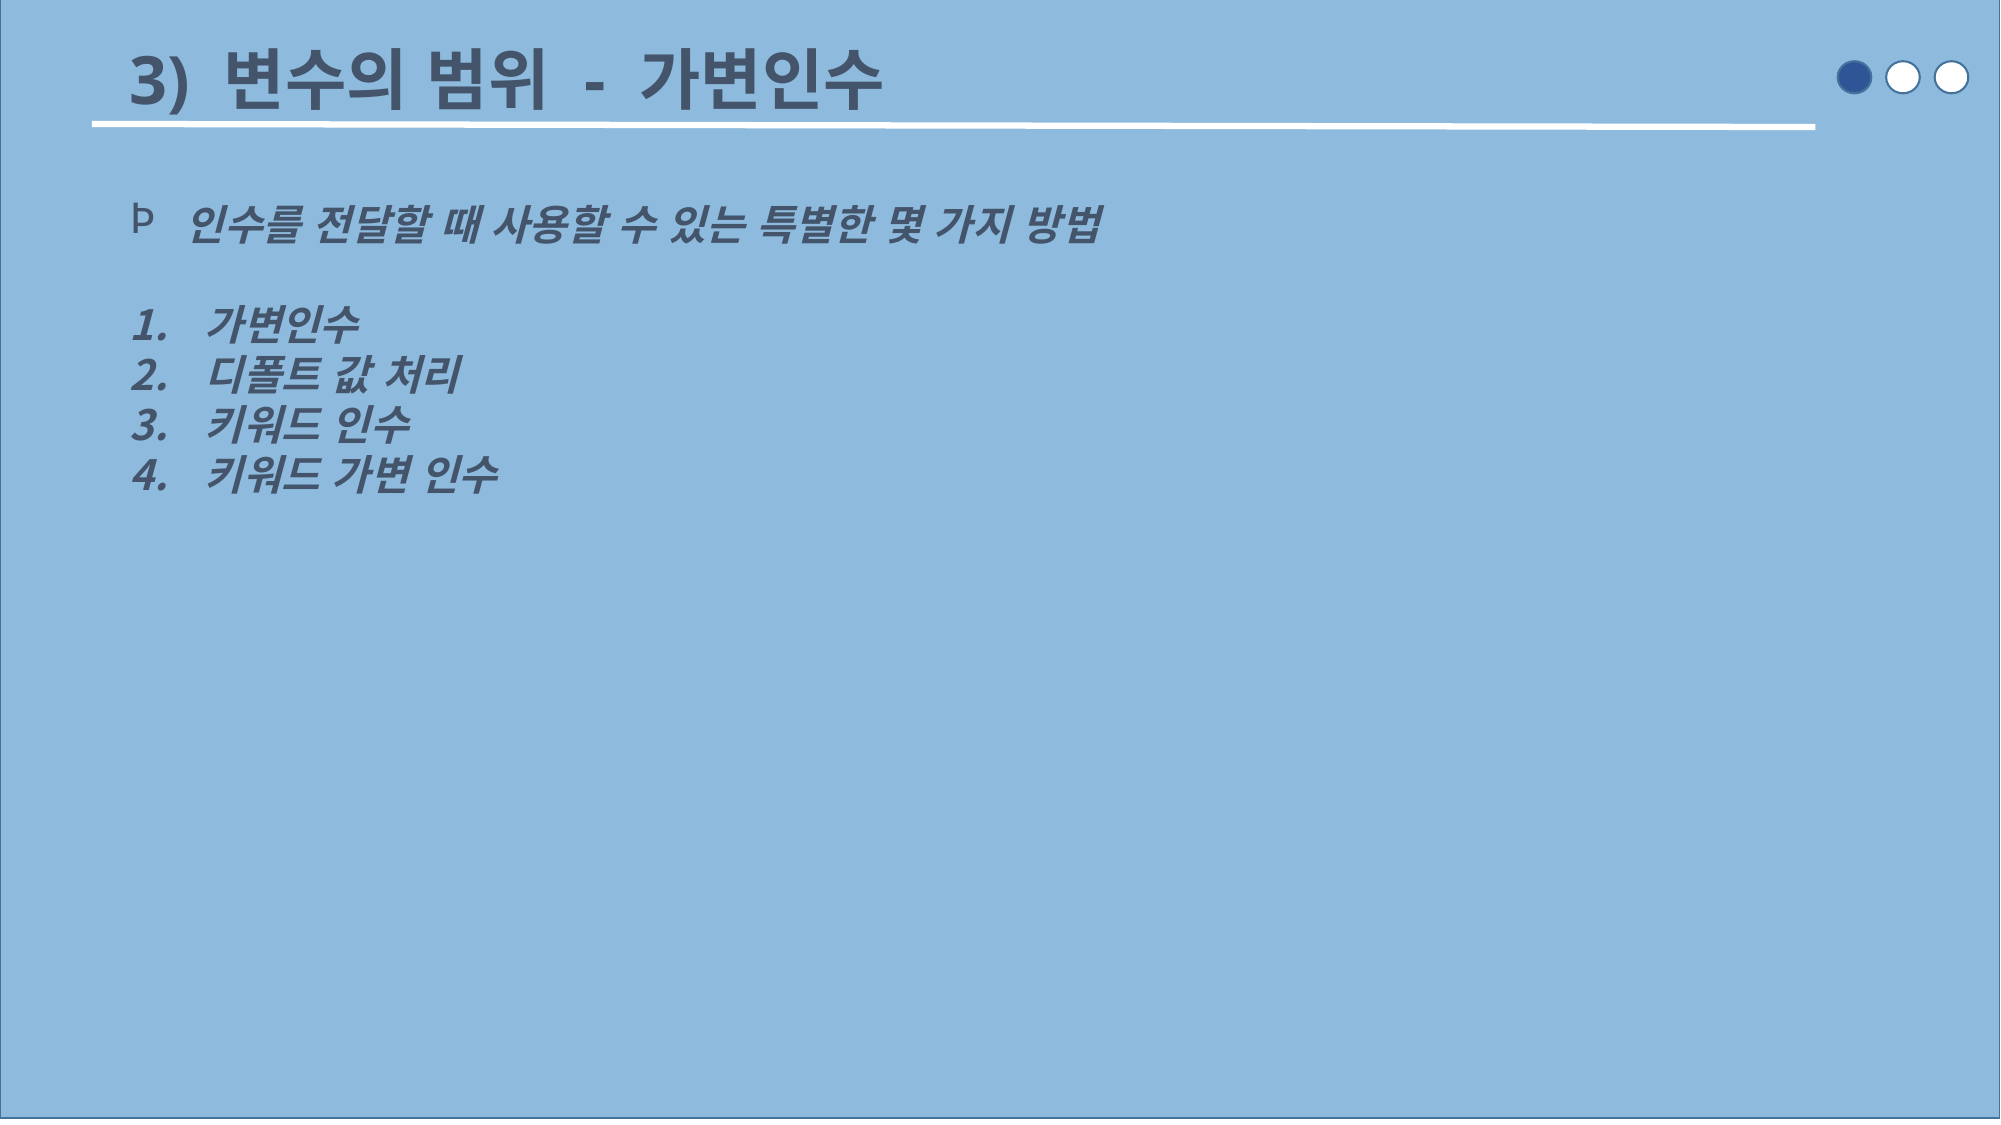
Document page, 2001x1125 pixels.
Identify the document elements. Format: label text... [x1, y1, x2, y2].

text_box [91, 123, 1816, 127]
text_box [1837, 61, 1969, 94]
text_box 3) 변수의 범위 - 가변인수 [114, 30, 1341, 123]
text_box [0, 0, 2000, 1119]
text_box 인수를 전달할 때 사용할 수 있는 특별한 몇 가지 방법 가변인수 디폴트 값 처리 키워드 인수 키워드 가변 인수 [114, 191, 1881, 506]
